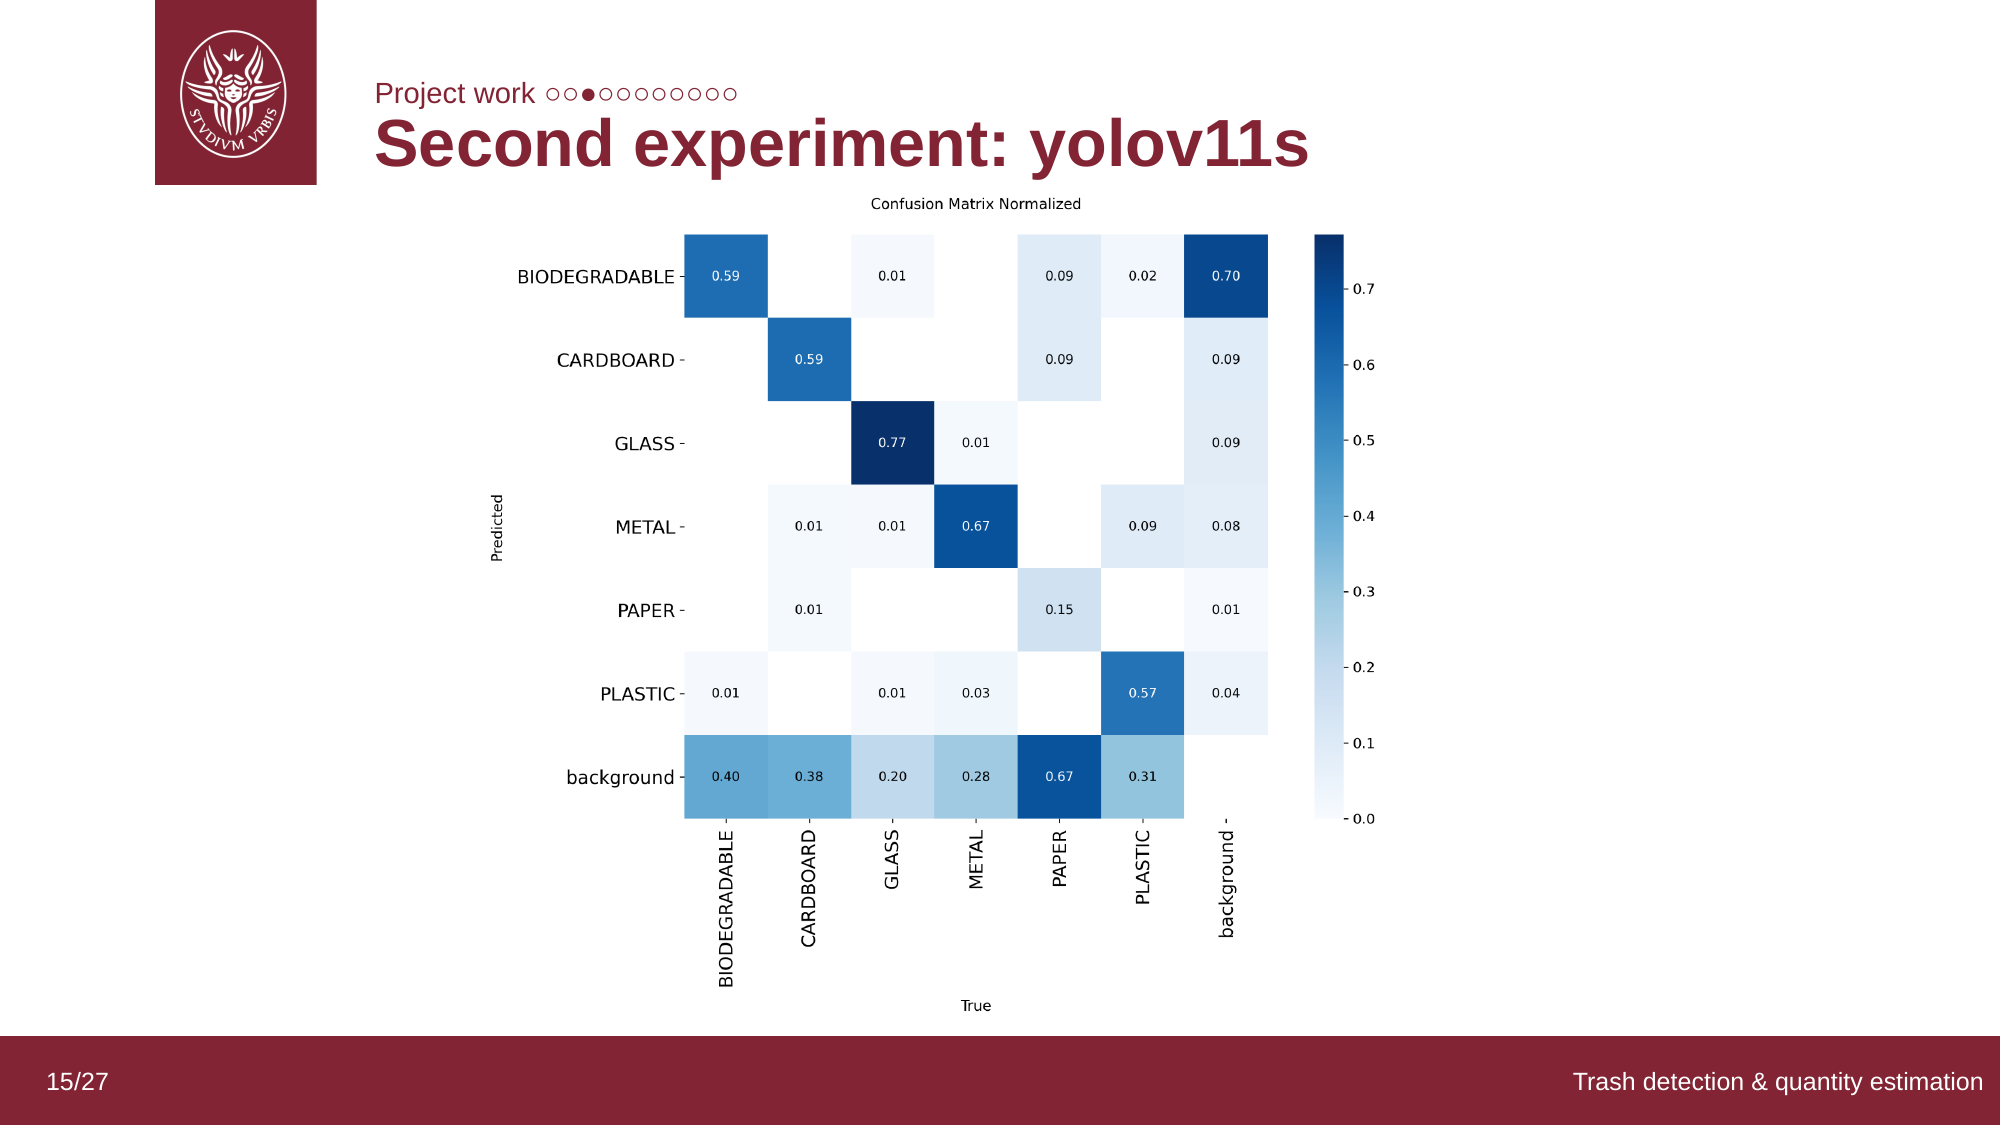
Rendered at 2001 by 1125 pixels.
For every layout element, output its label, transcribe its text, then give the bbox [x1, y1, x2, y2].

text_box Second experiment: yolov11s [359, 92, 1870, 188]
slide_number ‹#›/27 [0, 1035, 125, 1125]
footer Trash detection & quantity estimation [125, 1036, 2000, 1125]
text_box Project work ○○●○○○○○○○○ [359, 67, 1022, 117]
picture [154, 0, 317, 186]
picture [419, 184, 1536, 1022]
